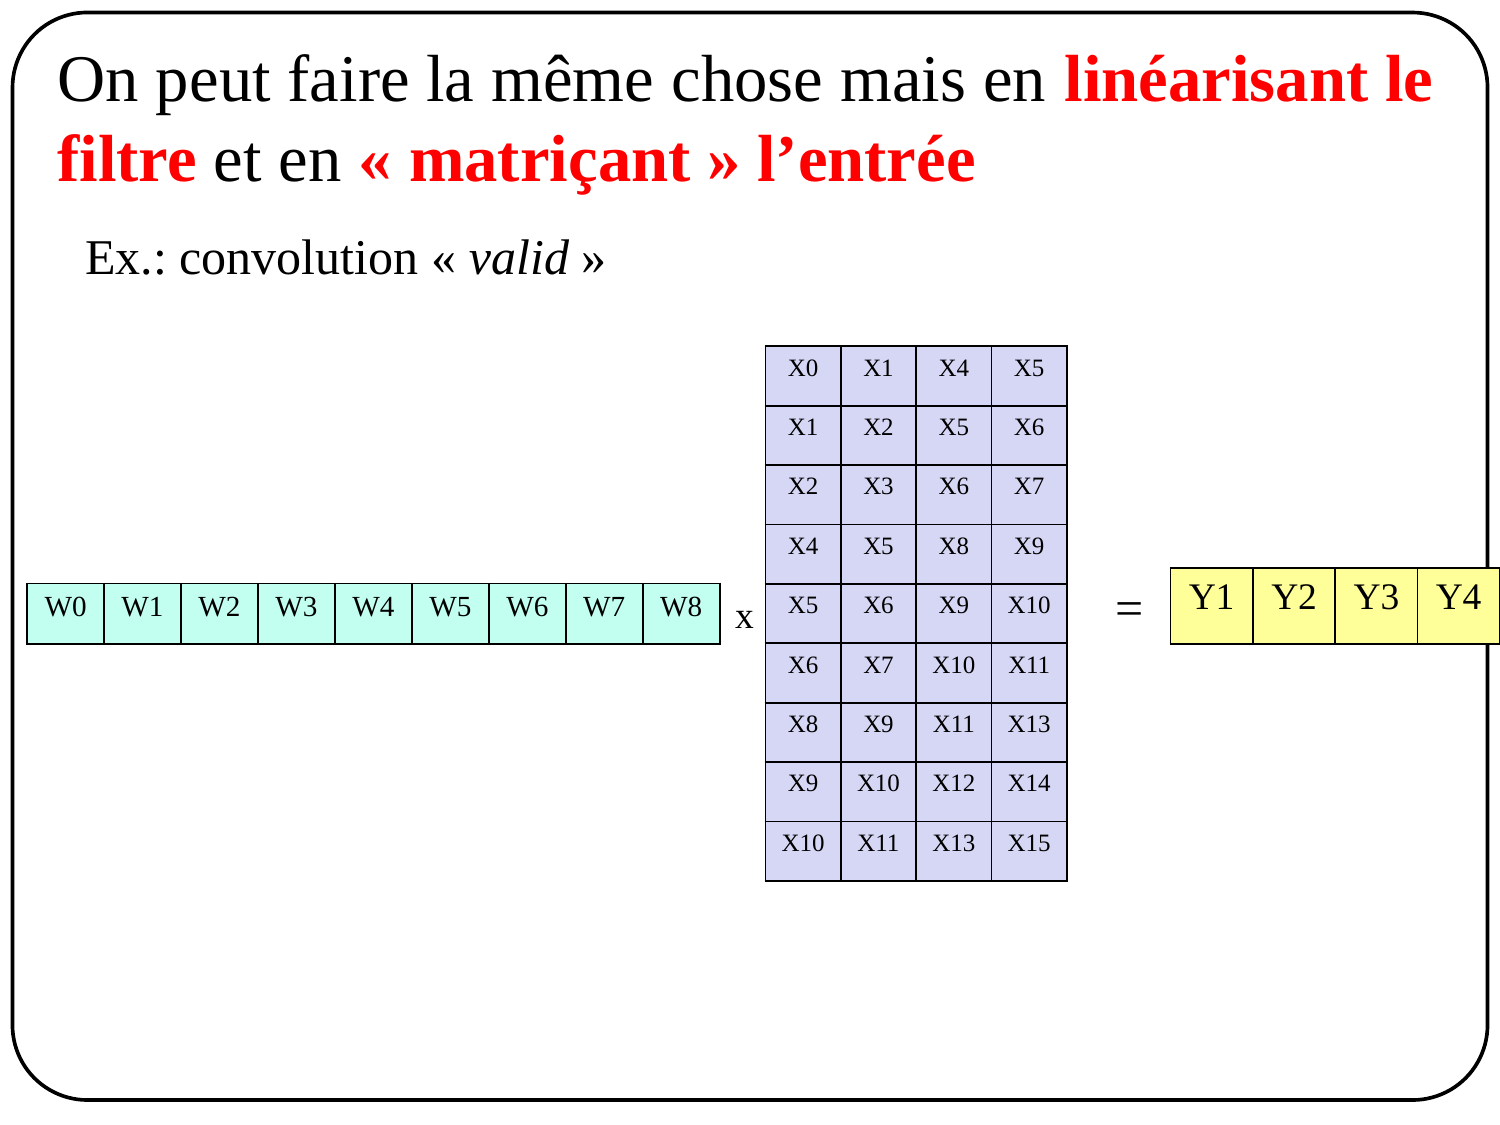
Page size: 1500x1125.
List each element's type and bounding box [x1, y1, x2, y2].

table_cell [842, 822, 915, 880]
text_box [70, 216, 622, 292]
table_cell [766, 704, 840, 761]
table_cell [842, 644, 915, 702]
title [42, 21, 1500, 210]
table_cell [766, 407, 840, 464]
text_box [720, 583, 769, 644]
table_cell [992, 763, 1066, 821]
table_header [182, 584, 257, 643]
table_cell [766, 525, 840, 583]
table_cell [992, 822, 1066, 880]
table_cell [917, 585, 991, 642]
text_box [1100, 568, 1159, 643]
table_header [1171, 569, 1252, 643]
table_cell [766, 822, 840, 880]
table_cell [917, 704, 991, 761]
table_cell [842, 585, 915, 642]
table_cell [842, 763, 915, 821]
table_cell [842, 407, 915, 464]
table_cell [917, 466, 991, 524]
table_header [336, 584, 411, 643]
table_header [1418, 569, 1499, 643]
table_header [413, 584, 488, 643]
table_cell [992, 644, 1066, 702]
table_cell [992, 585, 1066, 642]
table_cell [766, 466, 840, 524]
table_header [917, 347, 991, 405]
table_cell [992, 704, 1066, 761]
table_header [1254, 569, 1334, 643]
table_cell [992, 466, 1066, 524]
table_cell [766, 644, 840, 702]
table_cell [917, 407, 991, 464]
table_cell [842, 704, 915, 761]
table_cell [992, 525, 1066, 583]
table_cell [992, 407, 1066, 464]
table_header [992, 347, 1066, 405]
table_cell [769, 585, 840, 642]
table_cell [766, 763, 840, 821]
table_cell [842, 466, 915, 524]
table_header [644, 584, 719, 643]
table_cell [917, 525, 991, 583]
table_cell [917, 644, 991, 702]
table_header [567, 584, 642, 643]
table_header [259, 584, 334, 643]
table_header [28, 584, 103, 643]
table_header [766, 347, 840, 405]
table_cell [917, 822, 991, 880]
table_header [105, 584, 180, 643]
table_header [1336, 569, 1417, 643]
table_cell [842, 525, 915, 583]
table_header [490, 584, 565, 643]
table_cell [917, 763, 991, 821]
table_header [842, 347, 915, 405]
